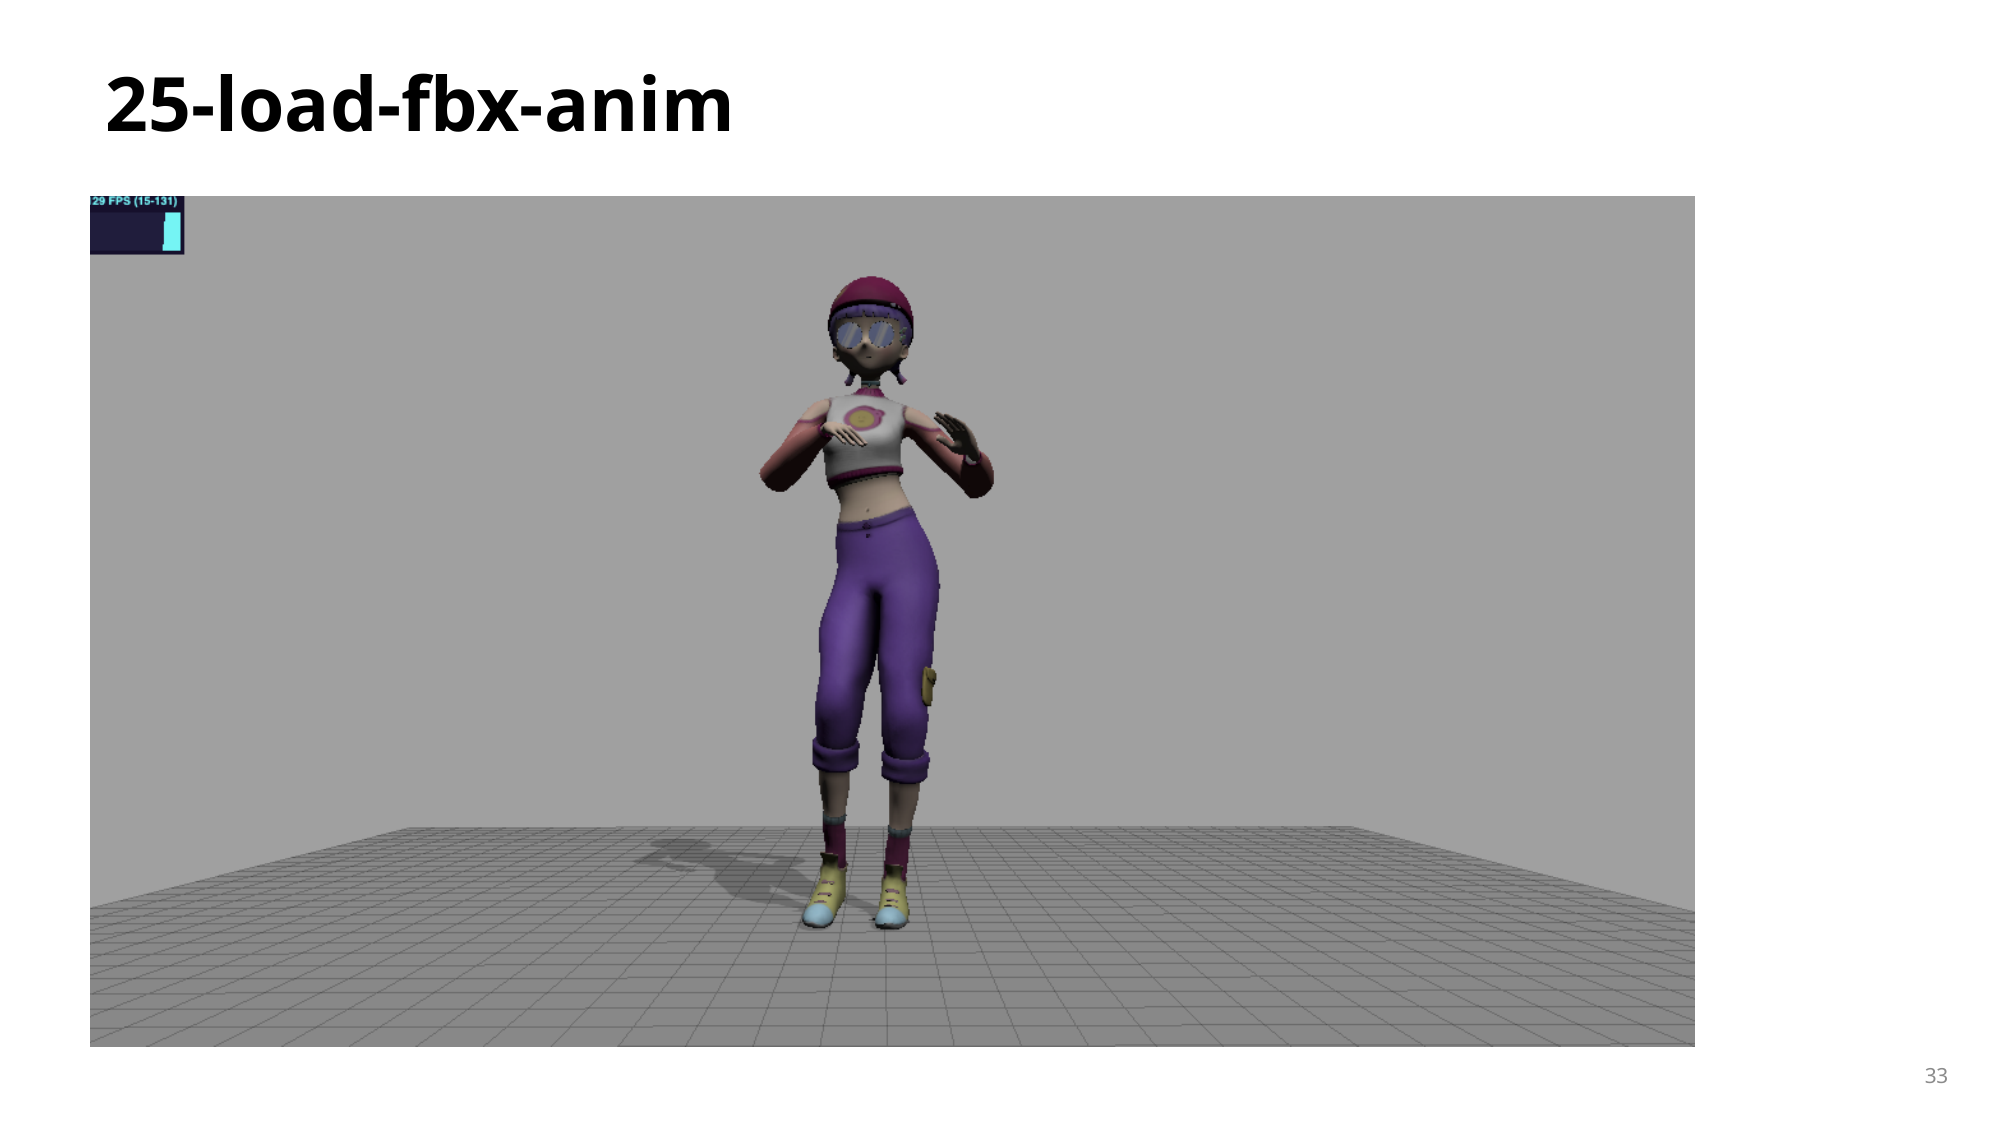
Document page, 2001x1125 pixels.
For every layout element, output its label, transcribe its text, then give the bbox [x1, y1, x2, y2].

title 25-load-fbx-anim [90, 42, 1902, 161]
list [90, 195, 1695, 1047]
slide_number 33 [1901, 1046, 1964, 1107]
